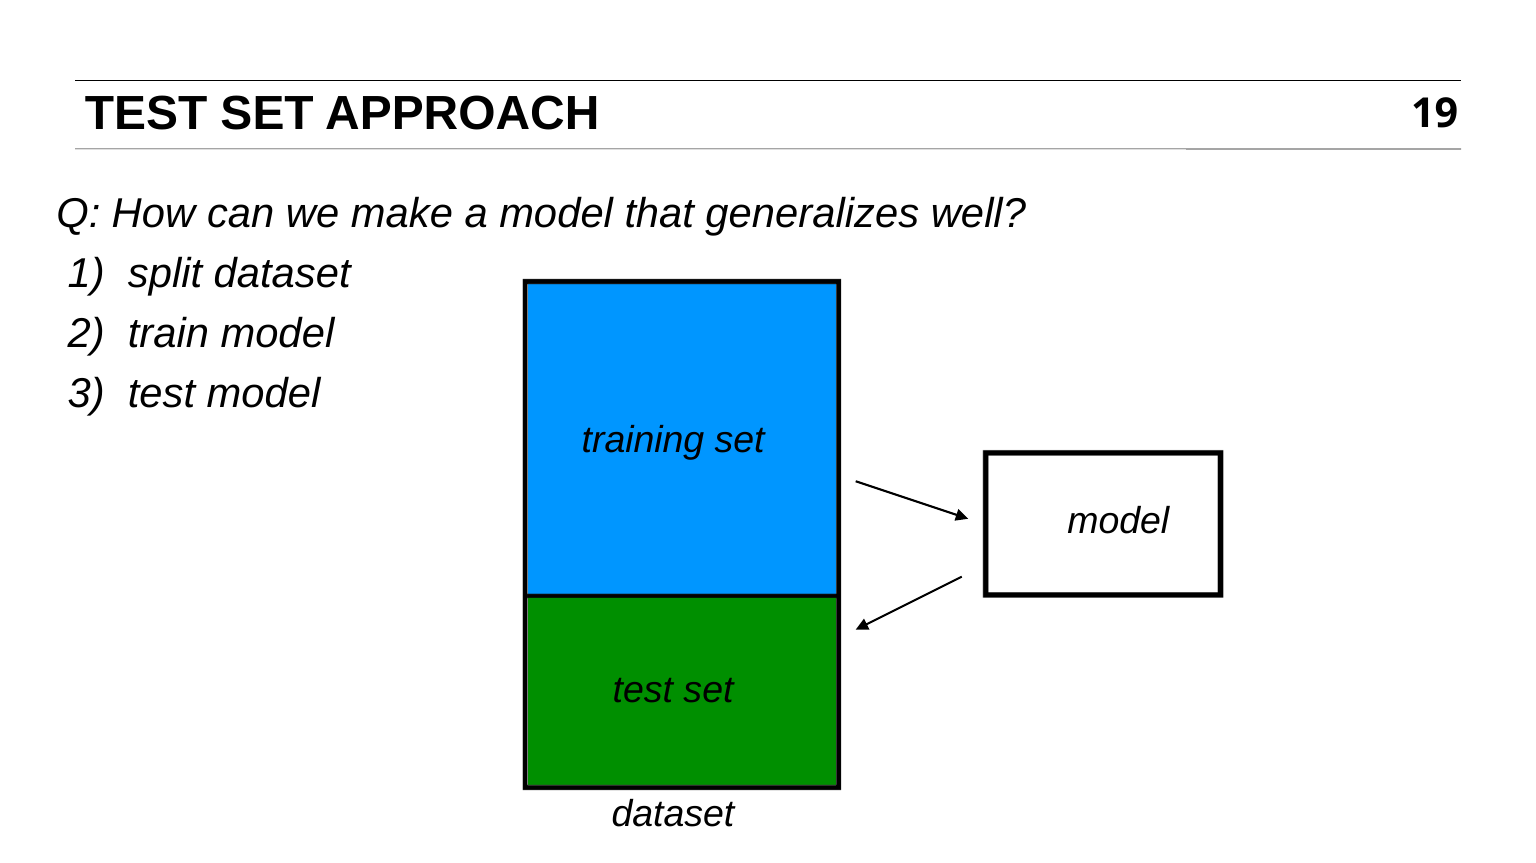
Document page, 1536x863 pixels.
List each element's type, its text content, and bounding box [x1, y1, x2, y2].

picture [956, 423, 1256, 632]
text_box dataset [603, 794, 742, 841]
text_box Q: How can we make a model that generalizes well? 1) split dataset 2) train model 3) test model [48, 168, 1035, 424]
picture [517, 275, 844, 794]
slide_number 19 [1410, 85, 1465, 144]
text_box [855, 579, 956, 630]
title TEST SET APPROACH [76, 82, 1369, 251]
